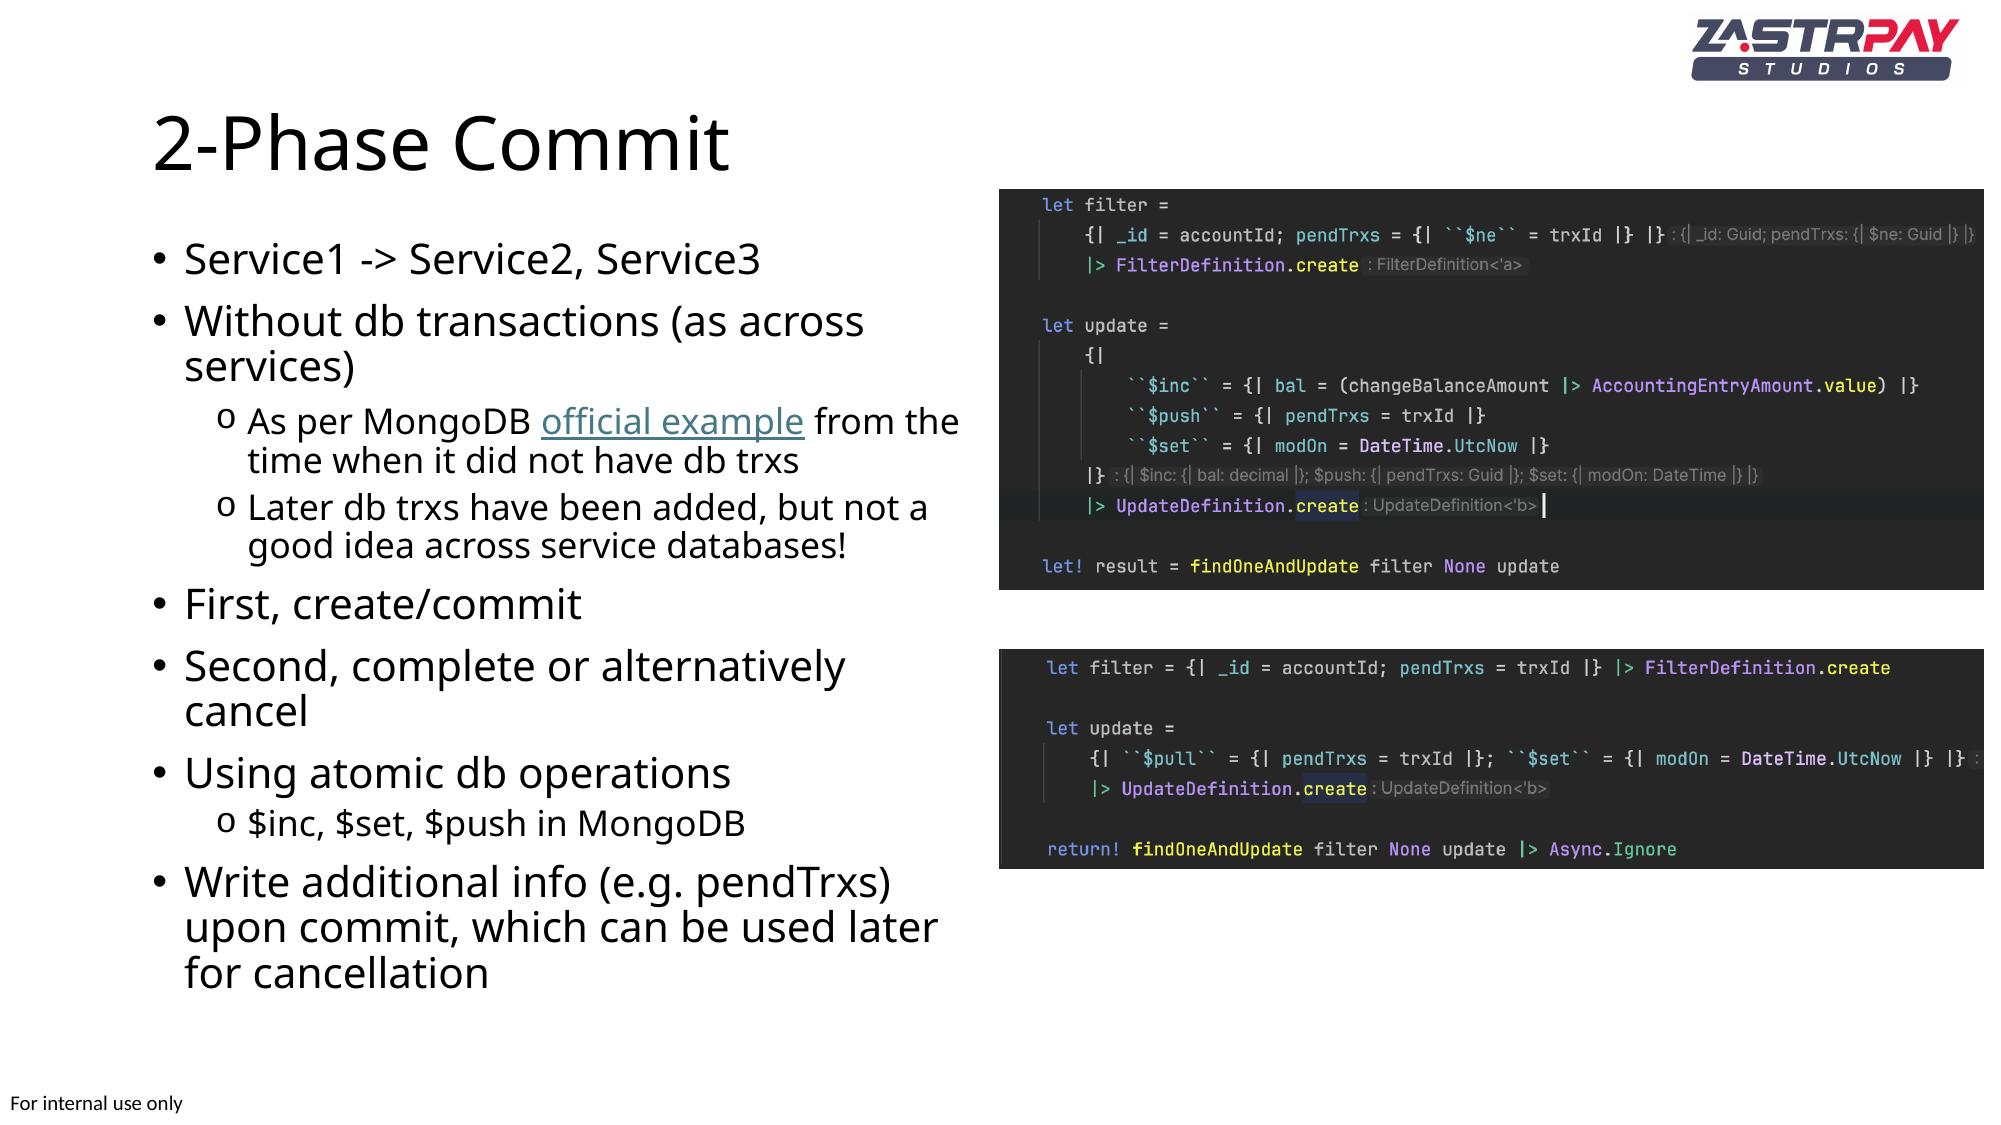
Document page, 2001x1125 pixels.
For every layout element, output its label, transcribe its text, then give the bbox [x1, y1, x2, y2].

picture [999, 189, 1984, 591]
picture [1684, 11, 1967, 87]
picture [999, 649, 1984, 870]
title 2-Phase Commit [137, 59, 1863, 233]
list Service1 -> Service2, Service3 Without db transactions (as across services) As per MongoDB official example from the time when it did not have db trxs Later db trxs have been added, but not a good idea across service databases! First, create/commit Second, complete or alternatively cancel Using atomic db operations $inc, $set, $push in MongoDB Write additional info (e.g. pendTrxs) upon commit, which can be used later for cancellation [137, 230, 987, 1014]
